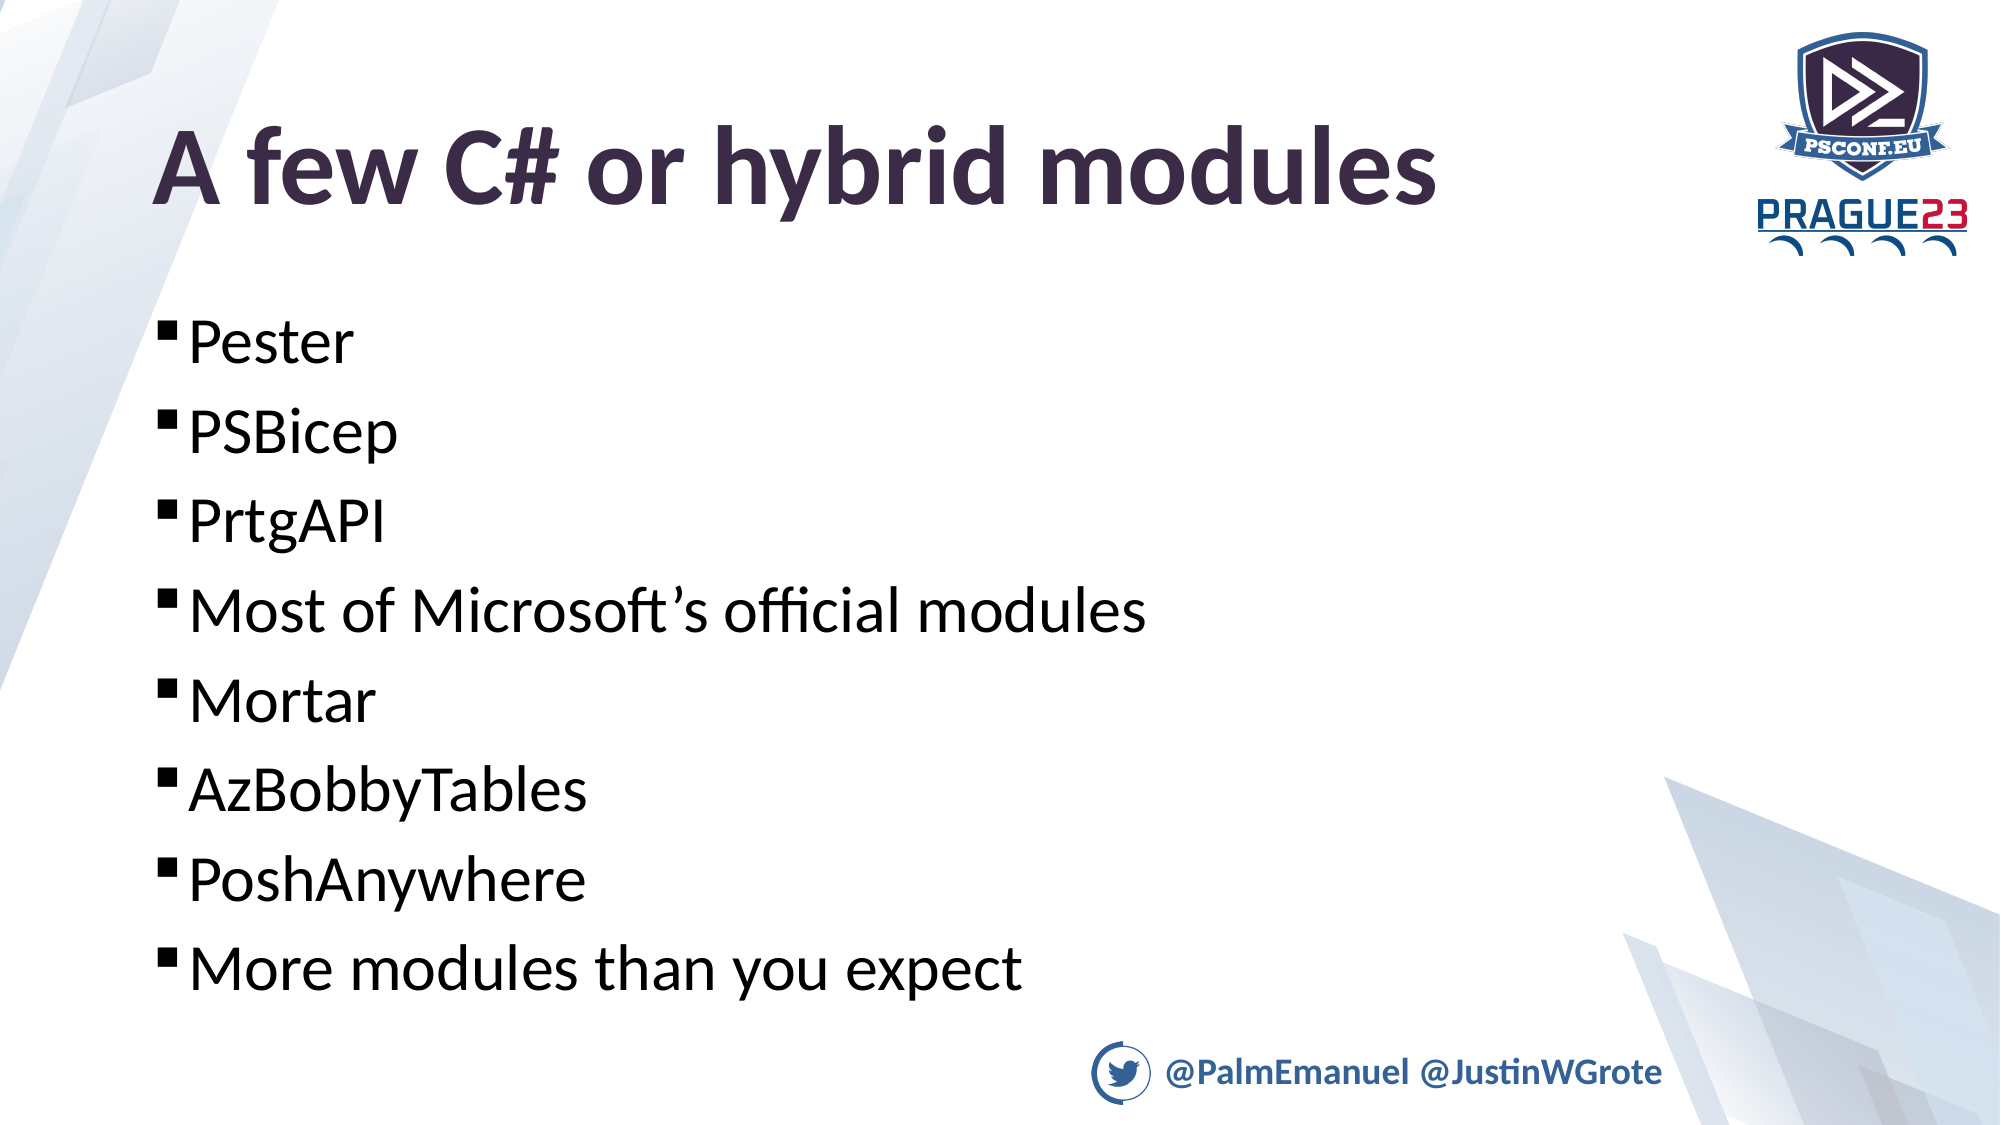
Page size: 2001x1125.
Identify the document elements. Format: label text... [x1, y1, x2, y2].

list Pester PSBicep PrtgAPI Most of Microsoft’s official modules Mortar AzBobbyTables PoshAnywhere More modules than you expect [137, 299, 1863, 1014]
title A few C# or hybrid modules [137, 59, 1735, 278]
picture [0, 0, 2000, 1125]
